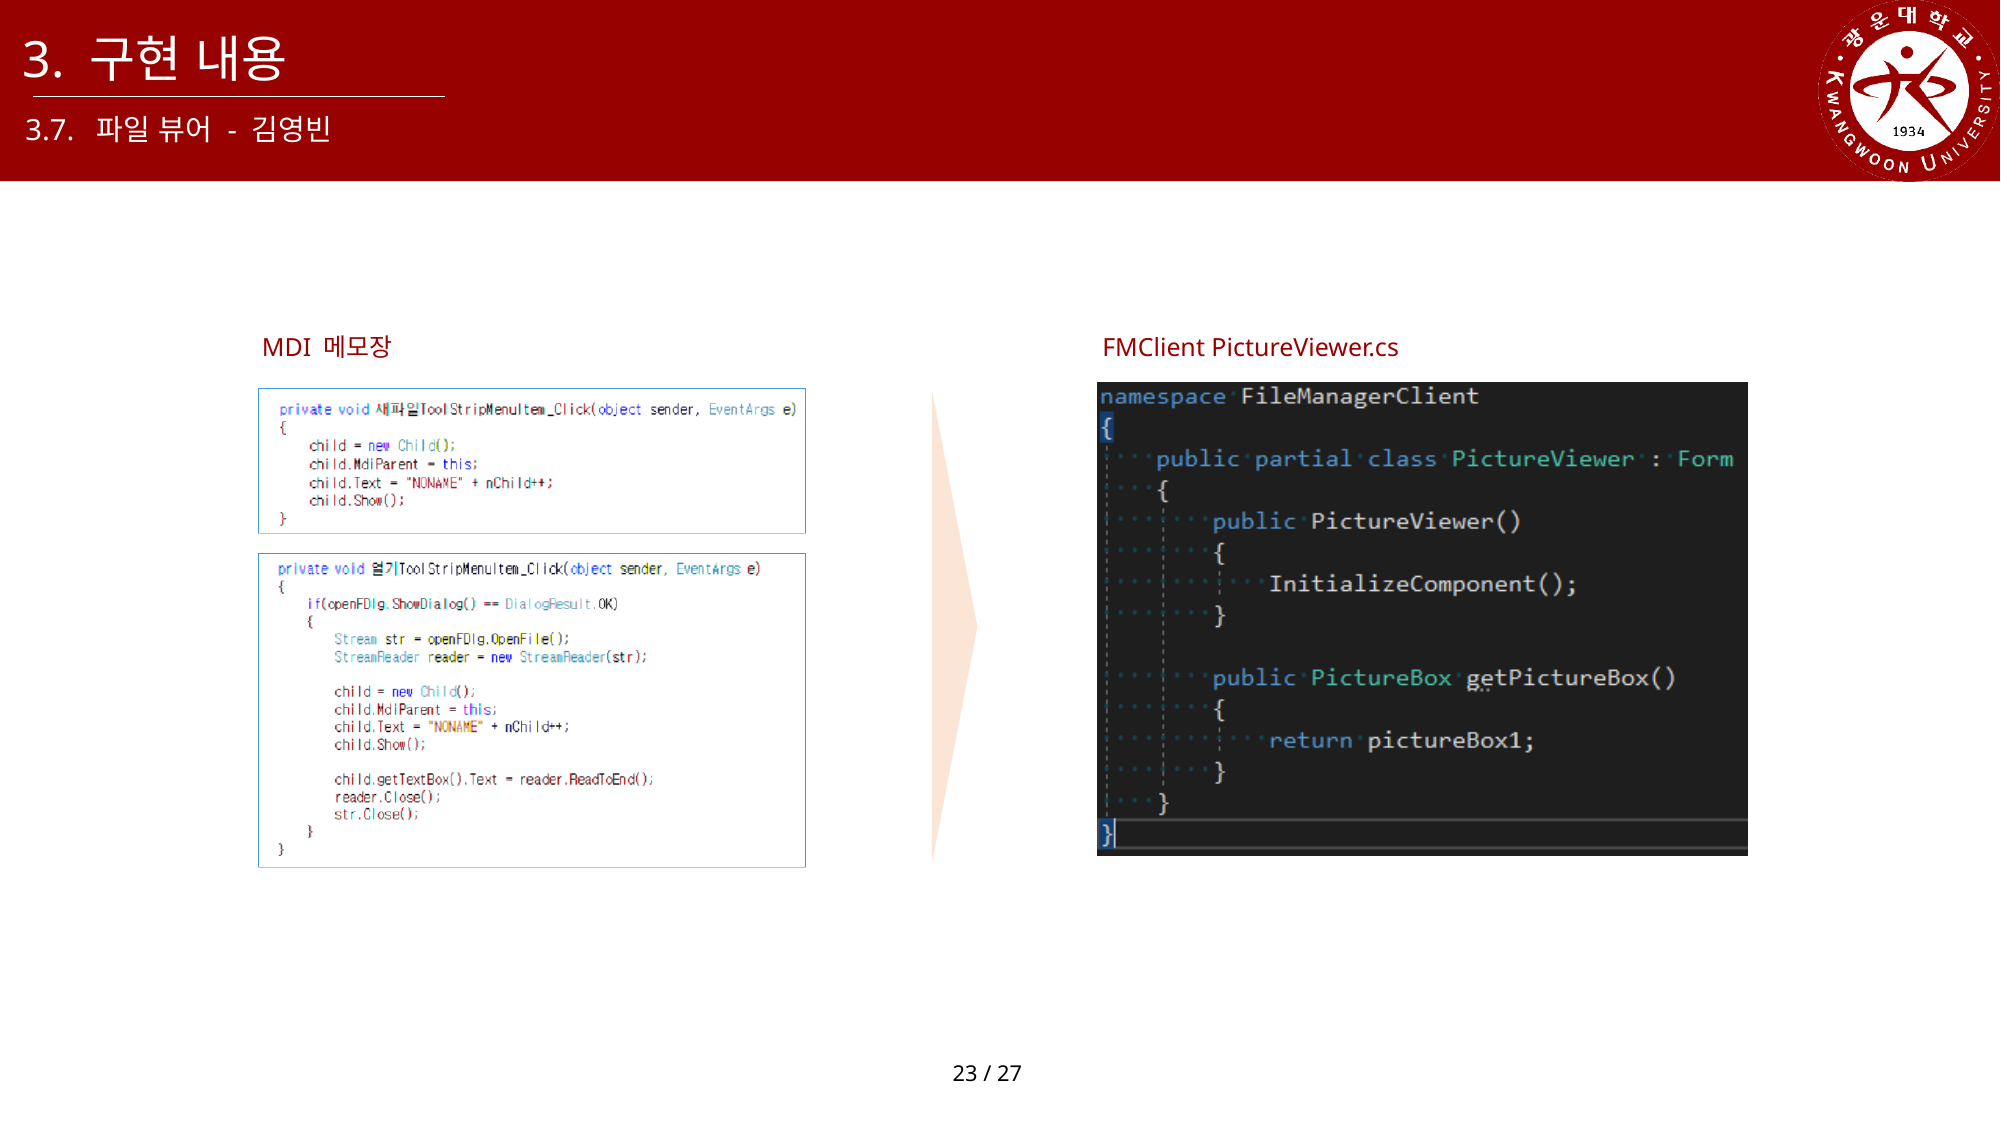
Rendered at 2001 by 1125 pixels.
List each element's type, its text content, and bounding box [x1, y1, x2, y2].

text_box 3.7. 파일 뷰어 - 김영빈 [10, 103, 356, 154]
text_box 3. 구현 내용 [7, 20, 303, 96]
text_box FMClient PictureViewer.cs [1087, 324, 1415, 369]
picture [1818, 0, 2000, 182]
text_box [930, 390, 979, 864]
picture [1097, 382, 1748, 856]
text_box MDI 메모장 [247, 324, 408, 369]
picture [252, 382, 812, 872]
